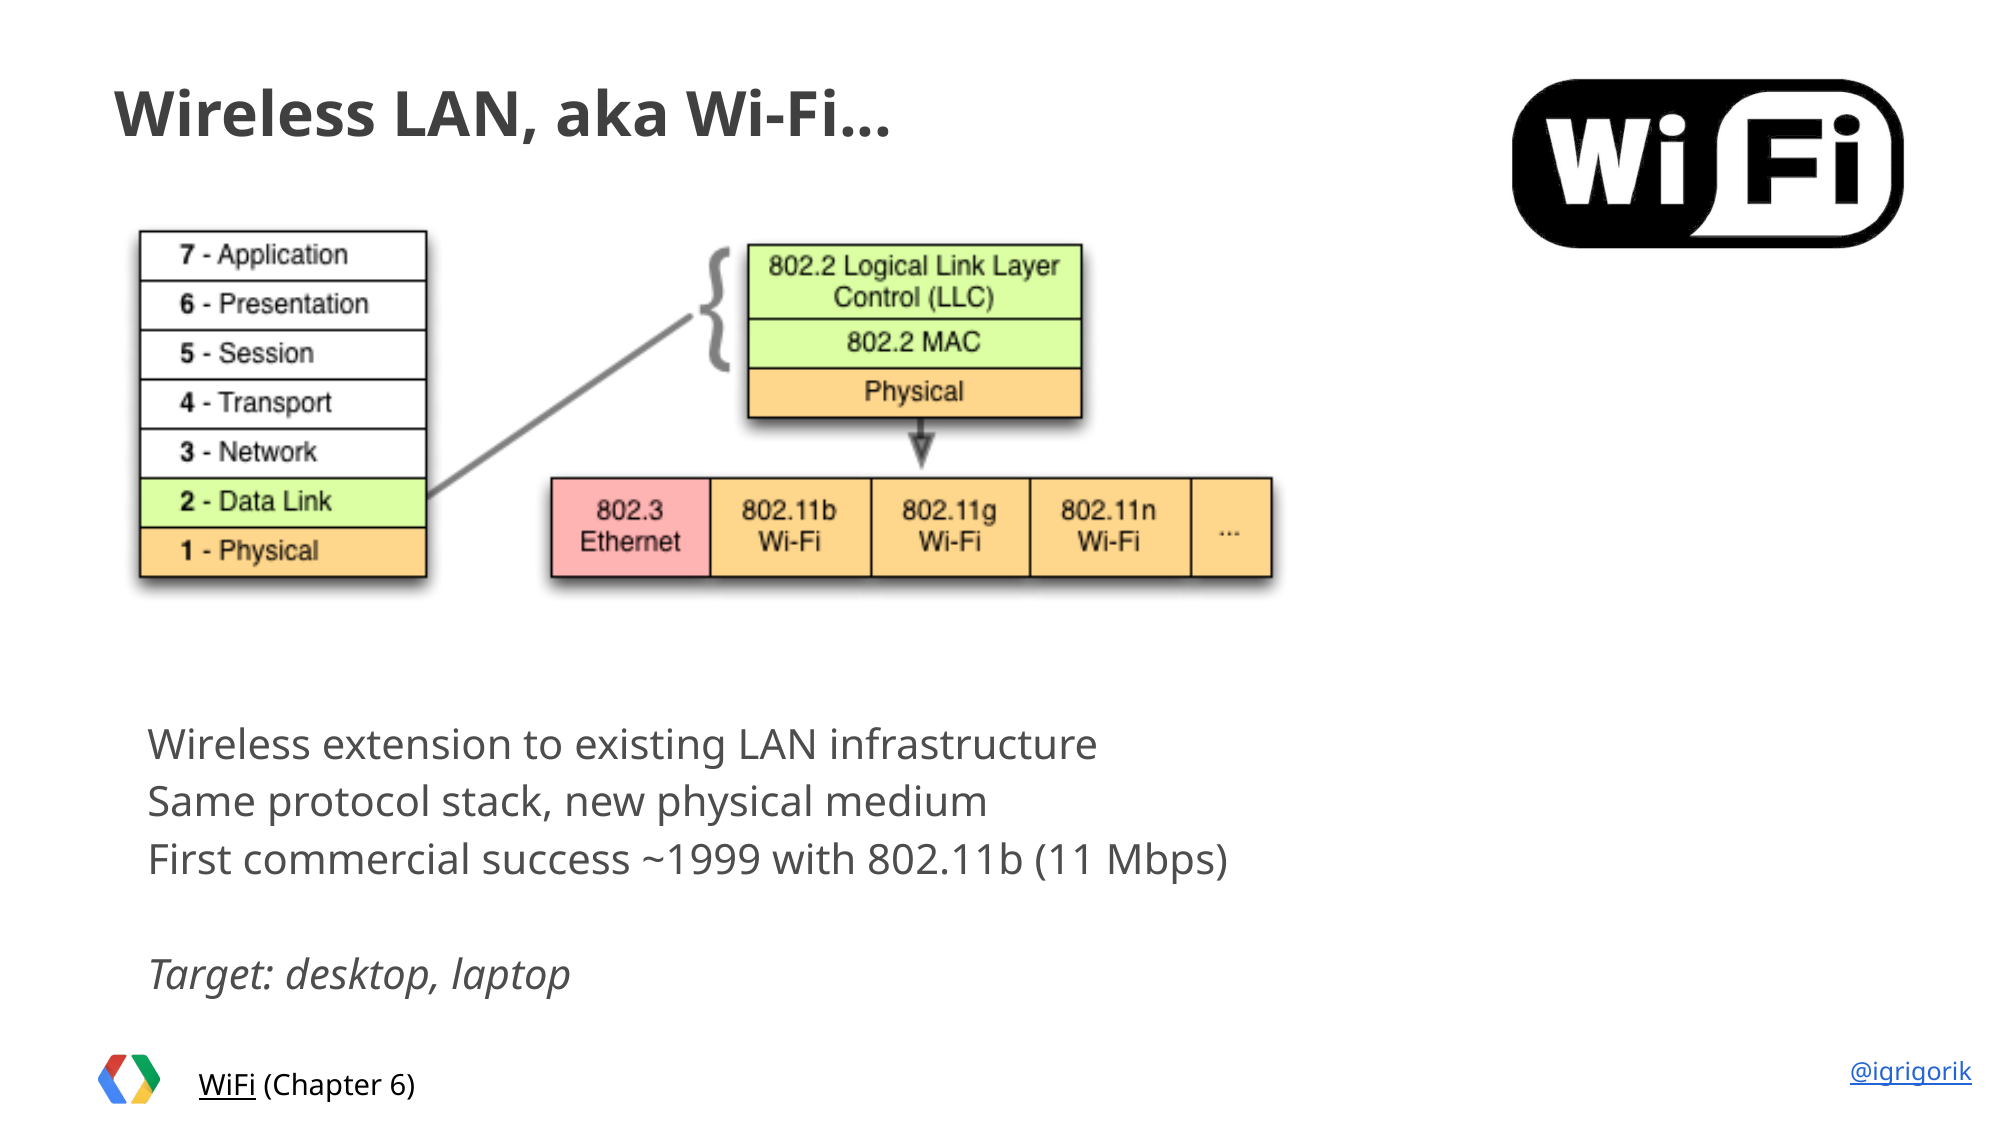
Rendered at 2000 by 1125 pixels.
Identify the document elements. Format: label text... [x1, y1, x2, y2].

text_box WiFi (Chapter 6) [183, 1051, 976, 1115]
picture [1504, 71, 1912, 255]
text_box Wireless extension to existing LAN infrastructure Same protocol stack, new physical medium First commercial success ~1999 with 802.11b (11 Mbps) Target: desktop, laptop [115, 691, 1483, 1052]
picture [97, 1047, 161, 1111]
picture [115, 213, 1298, 610]
list @igrigorik [1815, 1040, 1987, 1118]
title Wireless LAN, aka Wi-Fi... [99, 45, 1900, 165]
